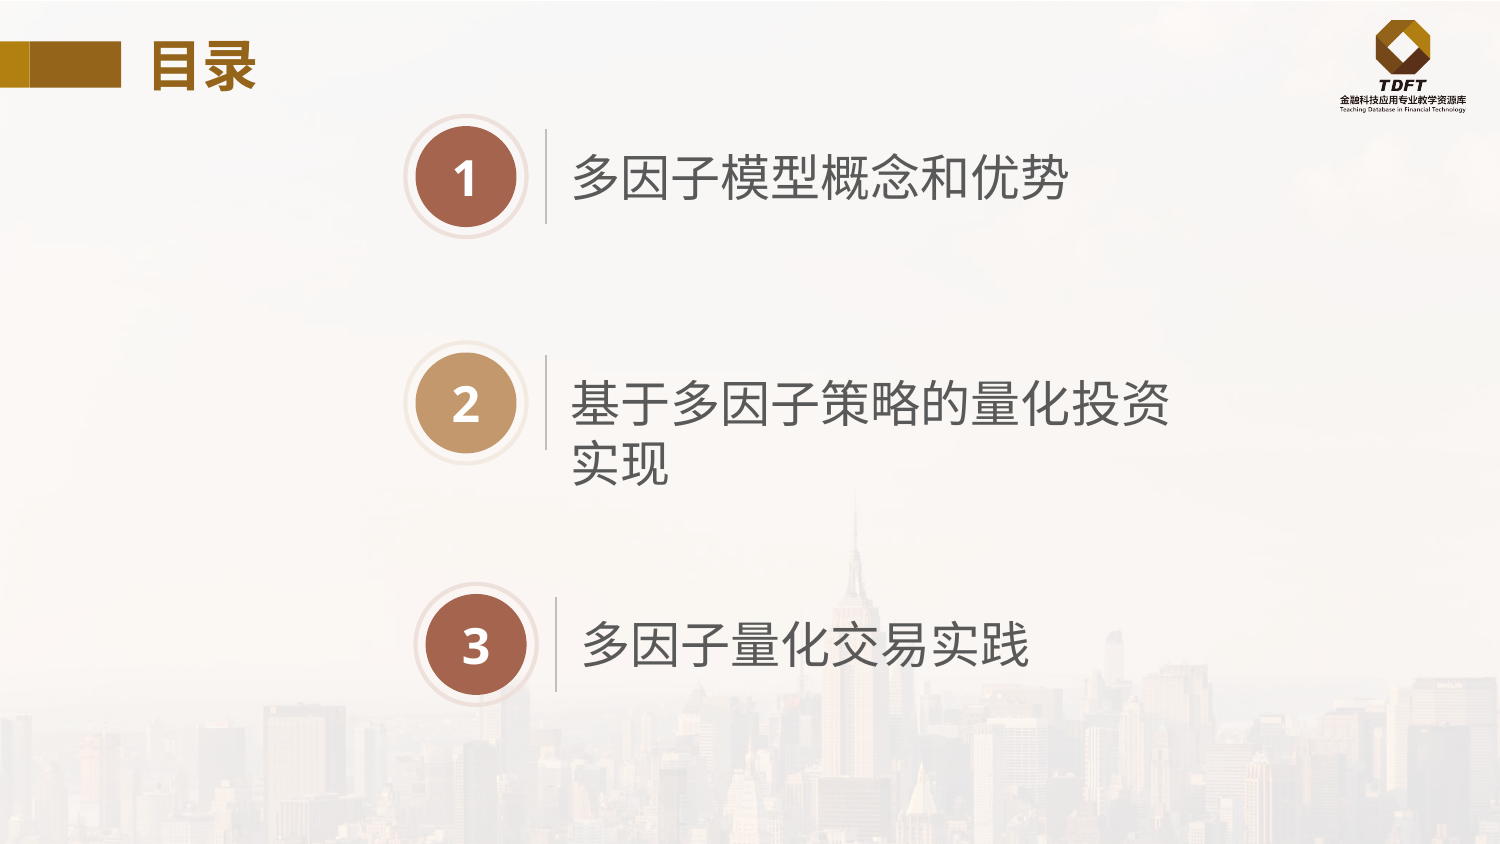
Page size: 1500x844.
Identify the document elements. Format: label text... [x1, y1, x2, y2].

text_box [28, 39, 123, 90]
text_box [405, 115, 1242, 238]
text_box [415, 583, 1264, 706]
picture [0, 1, 1500, 844]
text_box [0, 39, 28, 90]
text_box 目录 [135, 24, 271, 104]
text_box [405, 342, 1227, 502]
